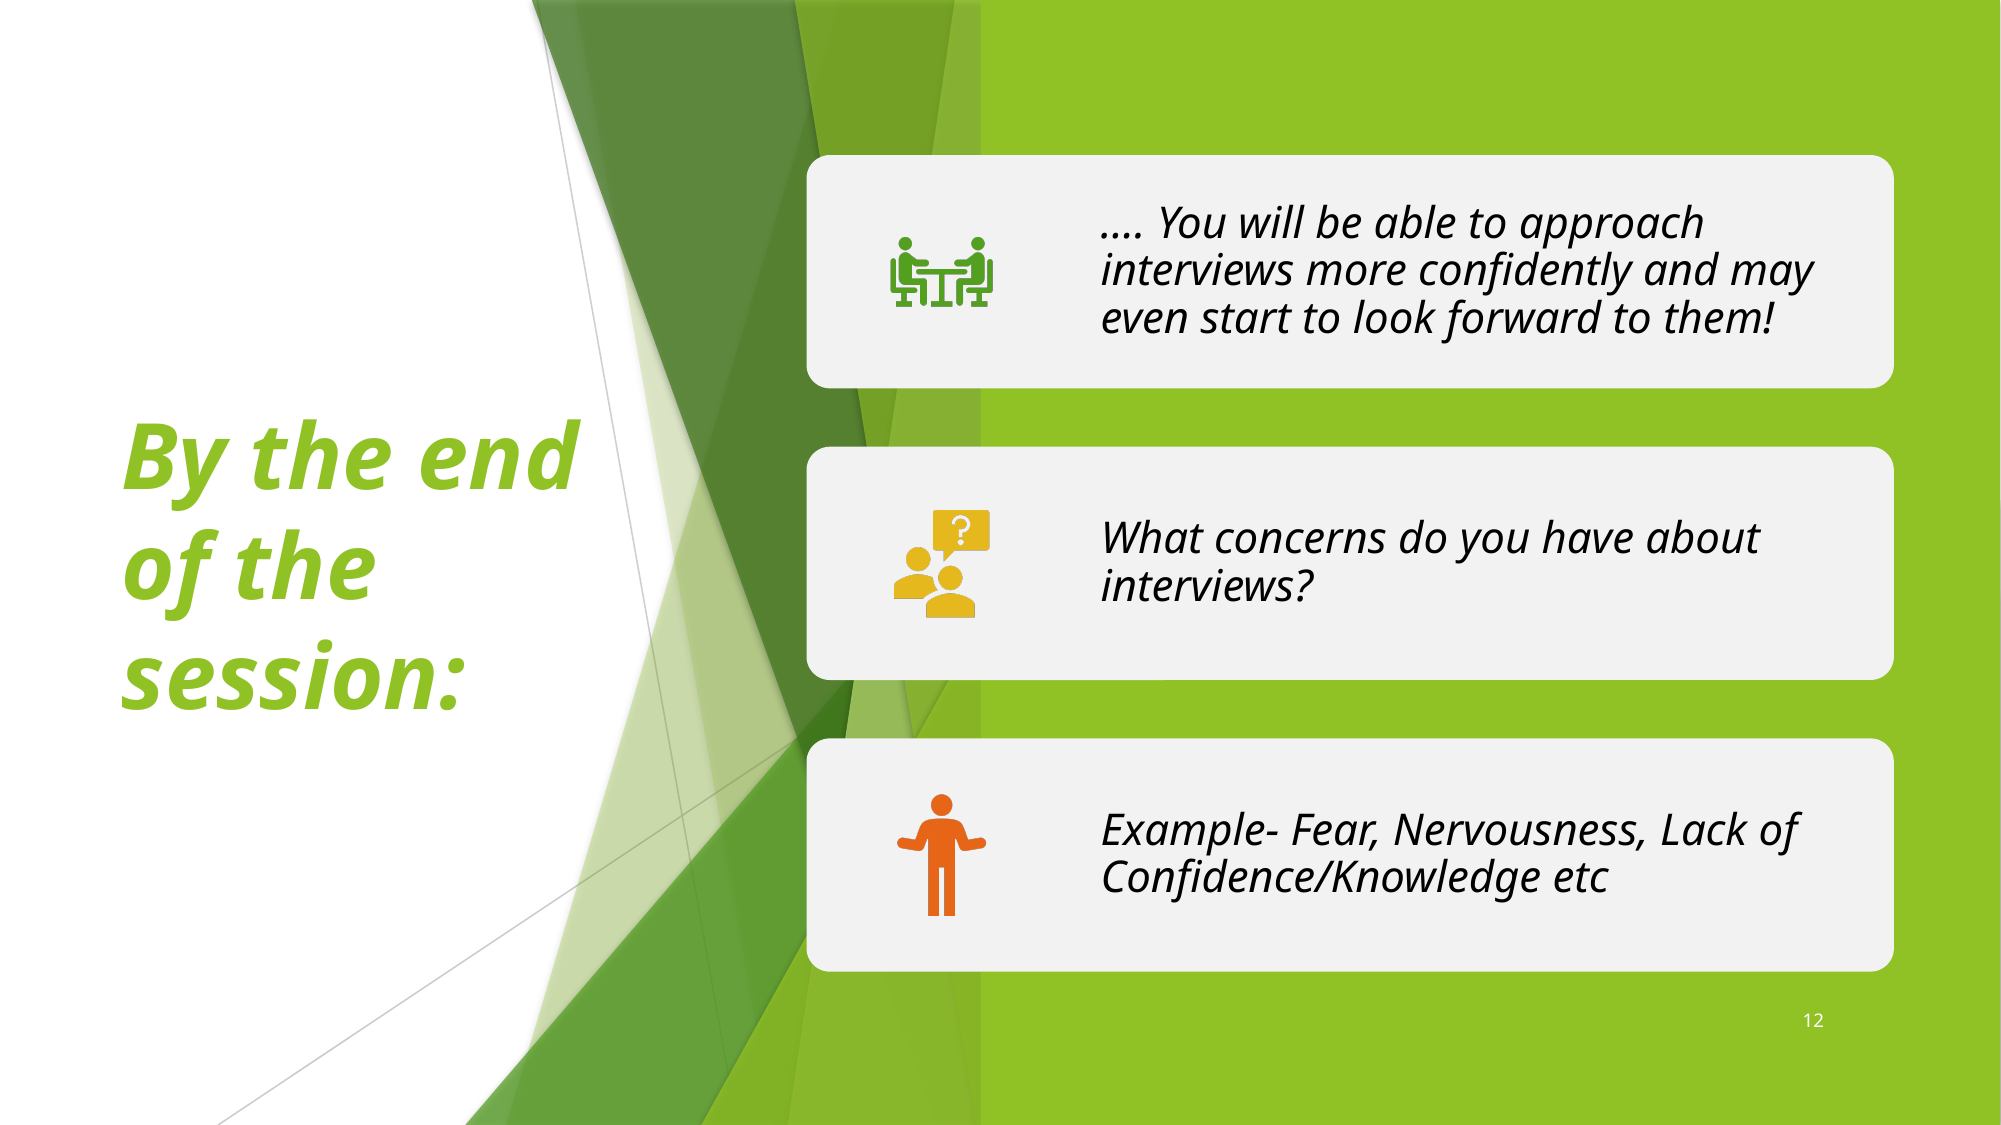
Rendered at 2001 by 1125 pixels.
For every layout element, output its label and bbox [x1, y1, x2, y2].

text_box [805, 154, 1895, 973]
text_box [1003, 0, 2000, 1125]
text_box [217, 0, 1001, 1125]
text_box [0, 0, 214, 1125]
